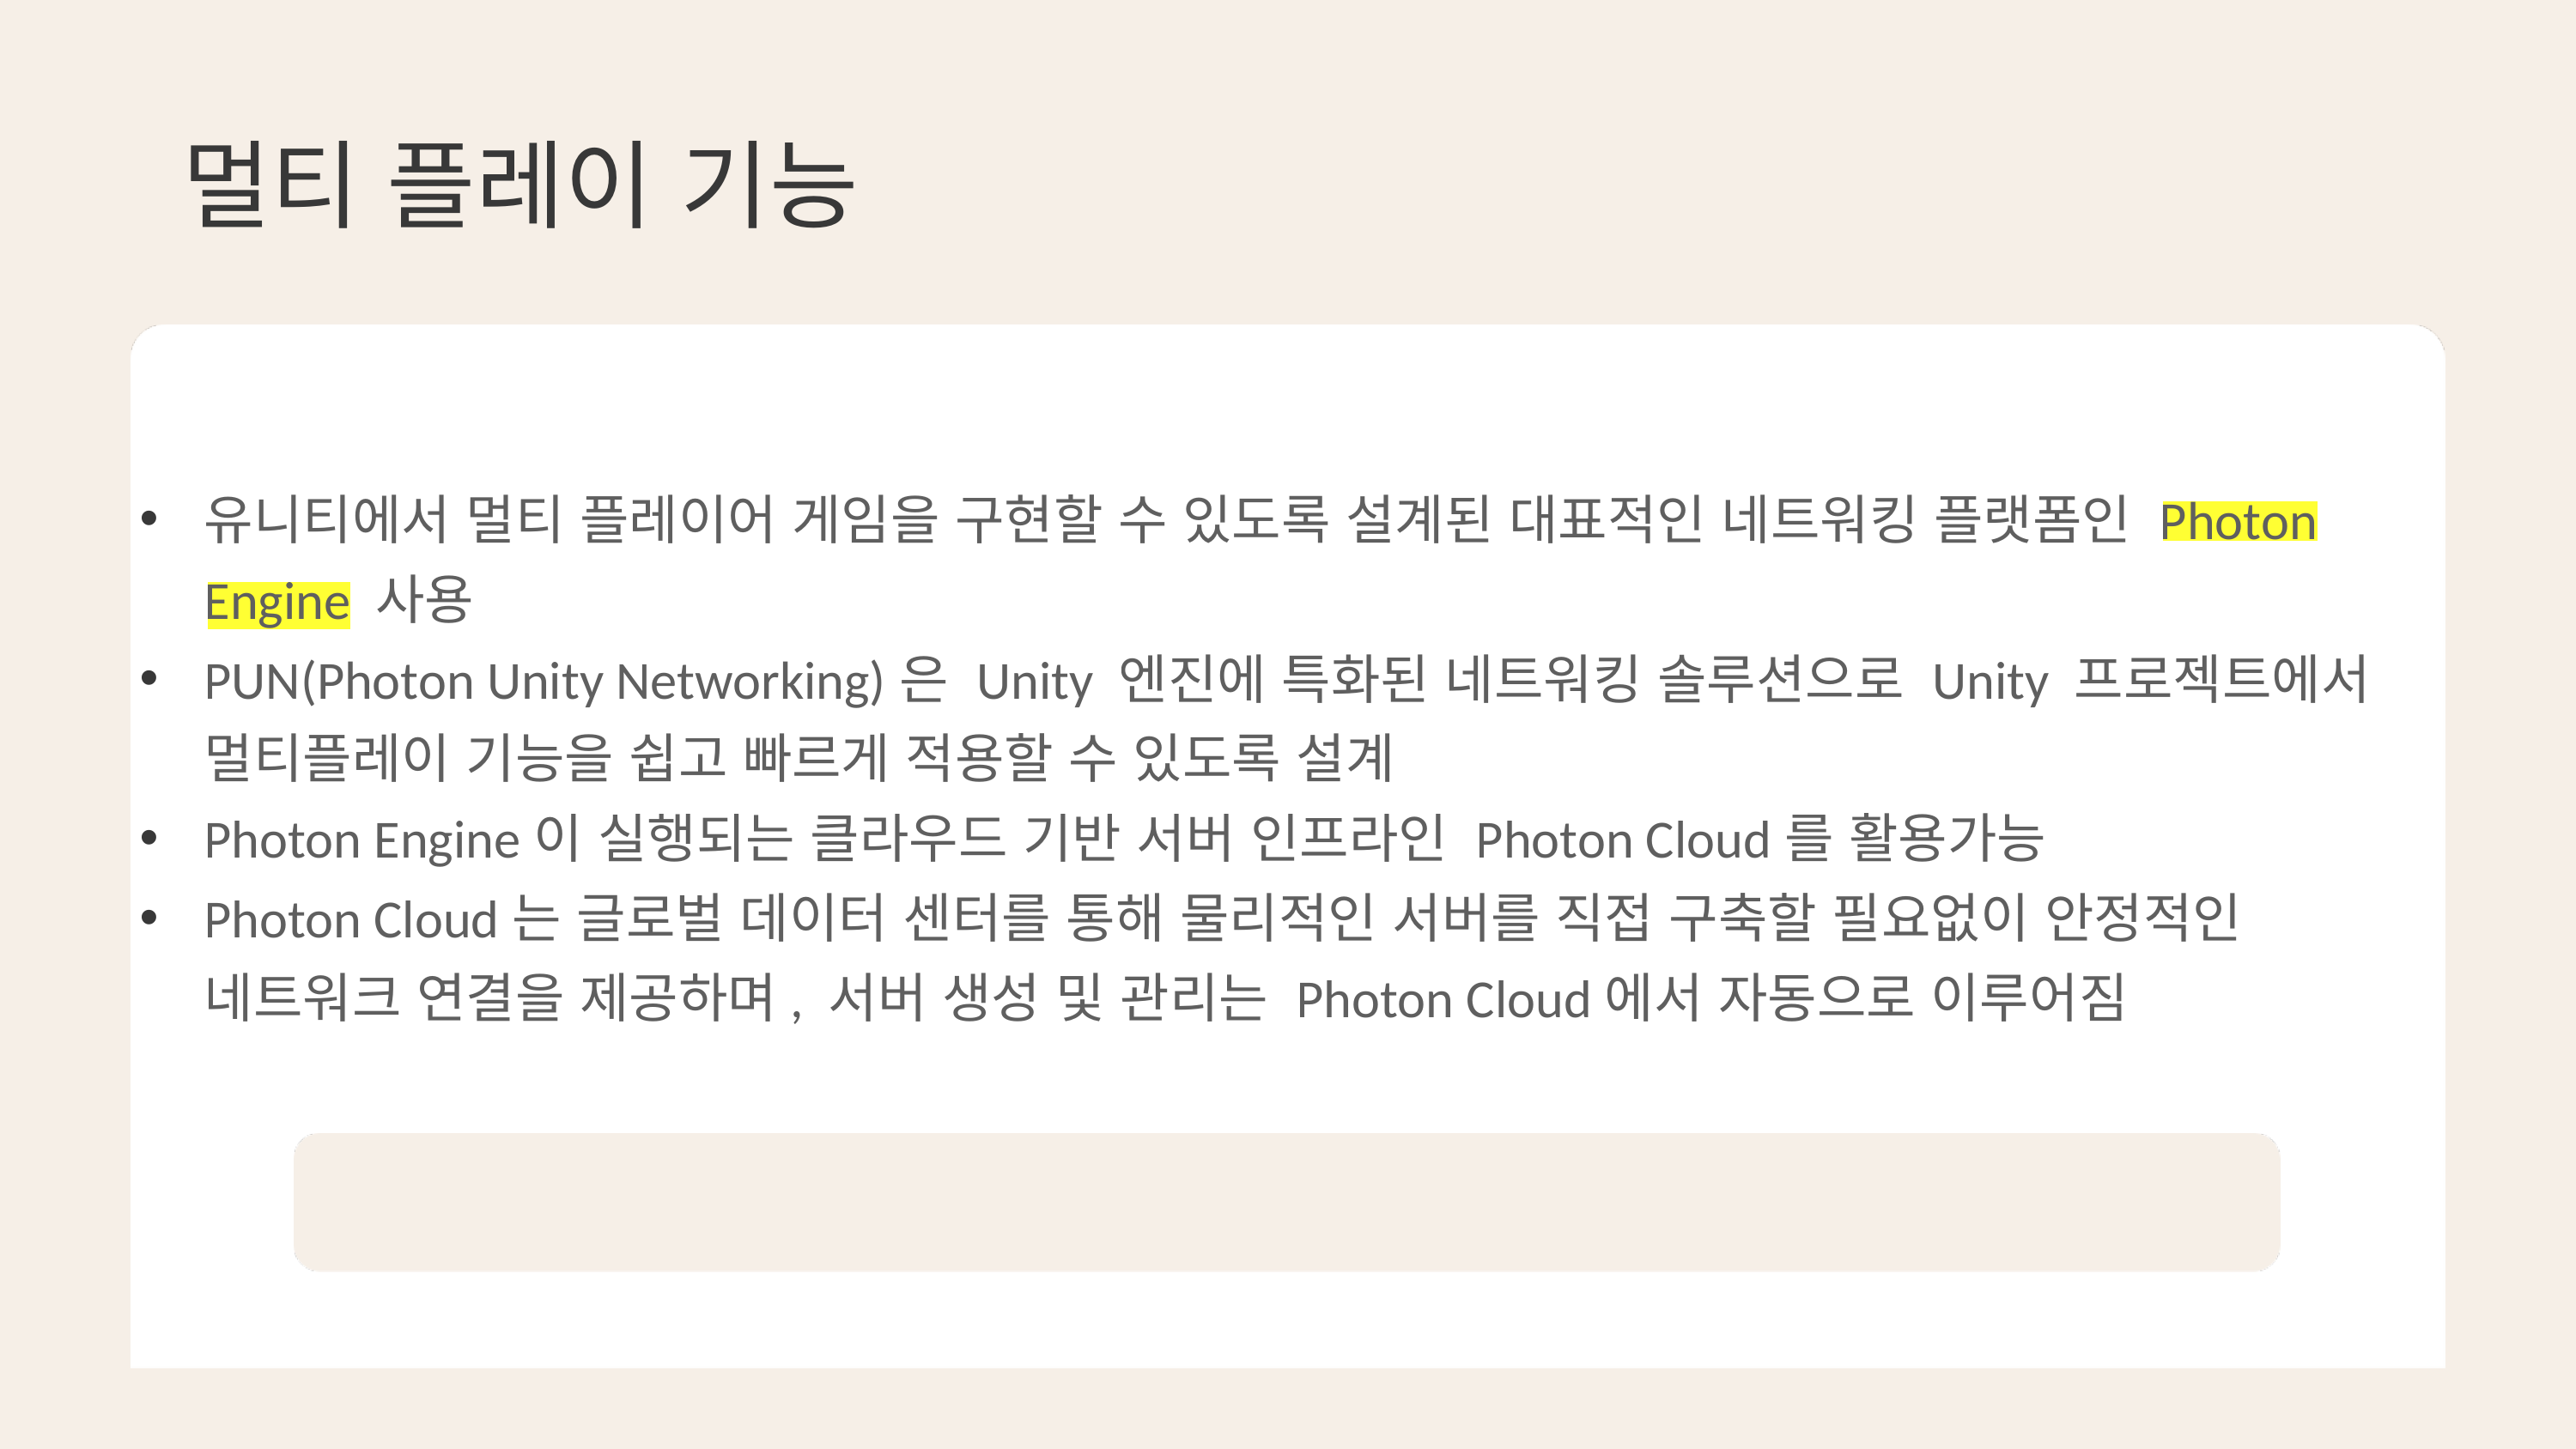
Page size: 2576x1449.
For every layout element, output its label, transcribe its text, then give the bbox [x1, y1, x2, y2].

picture [130, 324, 2446, 1368]
text_box 멀티 플레이 기능 [182, 177, 1451, 312]
